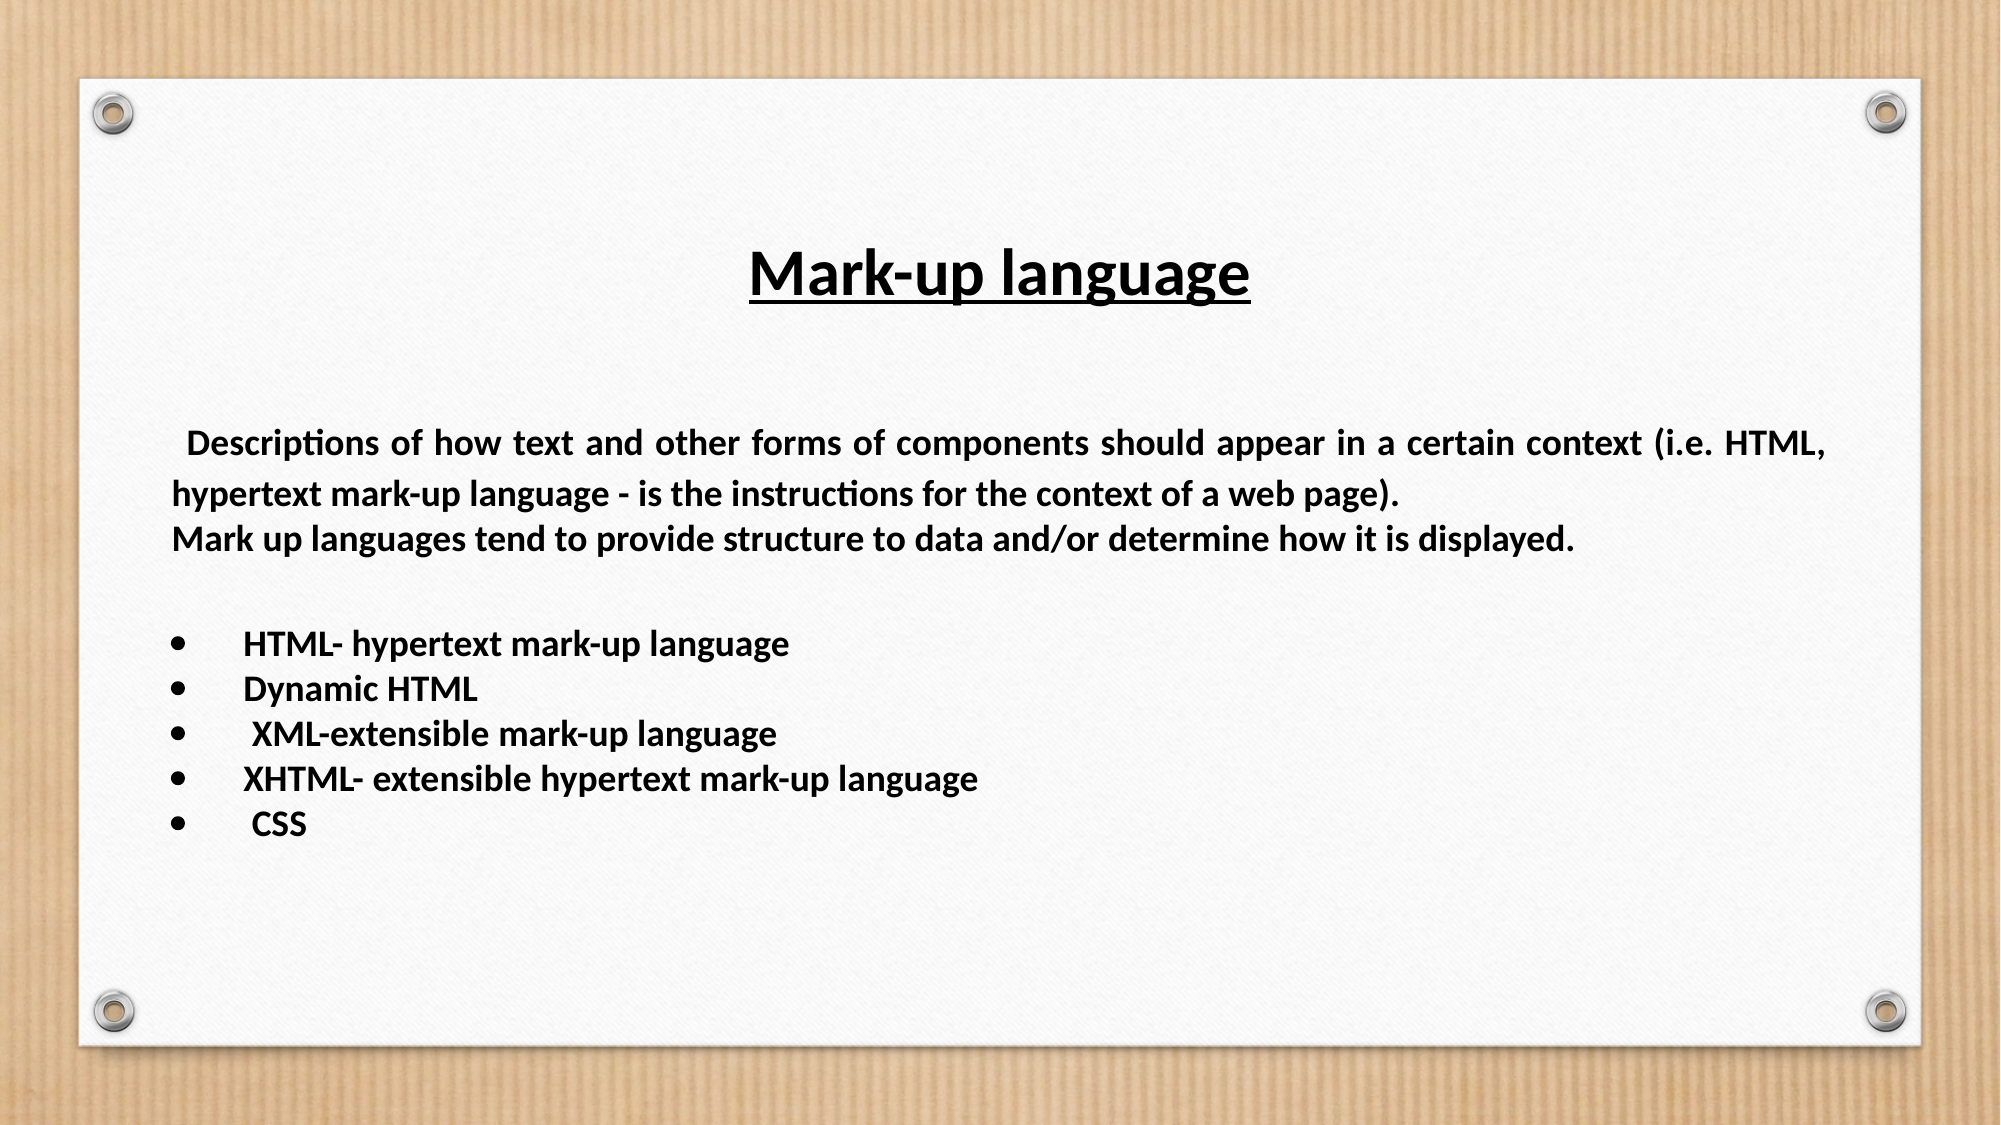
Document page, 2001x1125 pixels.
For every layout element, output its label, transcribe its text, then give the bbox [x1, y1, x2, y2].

picture [0, 0, 2001, 1125]
text_box Mark-up language Descriptions of how text and other forms of components should appear in a certain context (i.e. HTML, hypertext mark-up language - is the instructions for the context of a web page). Mark up languages tend to provide structure to data and/or determine how it is displayed. · HTML- hypertext mark-up language · Dynamic HTML · XML-extensible mark-up language · XHTML- extensible hypertext mark-up language · CSS [156, 221, 1844, 852]
